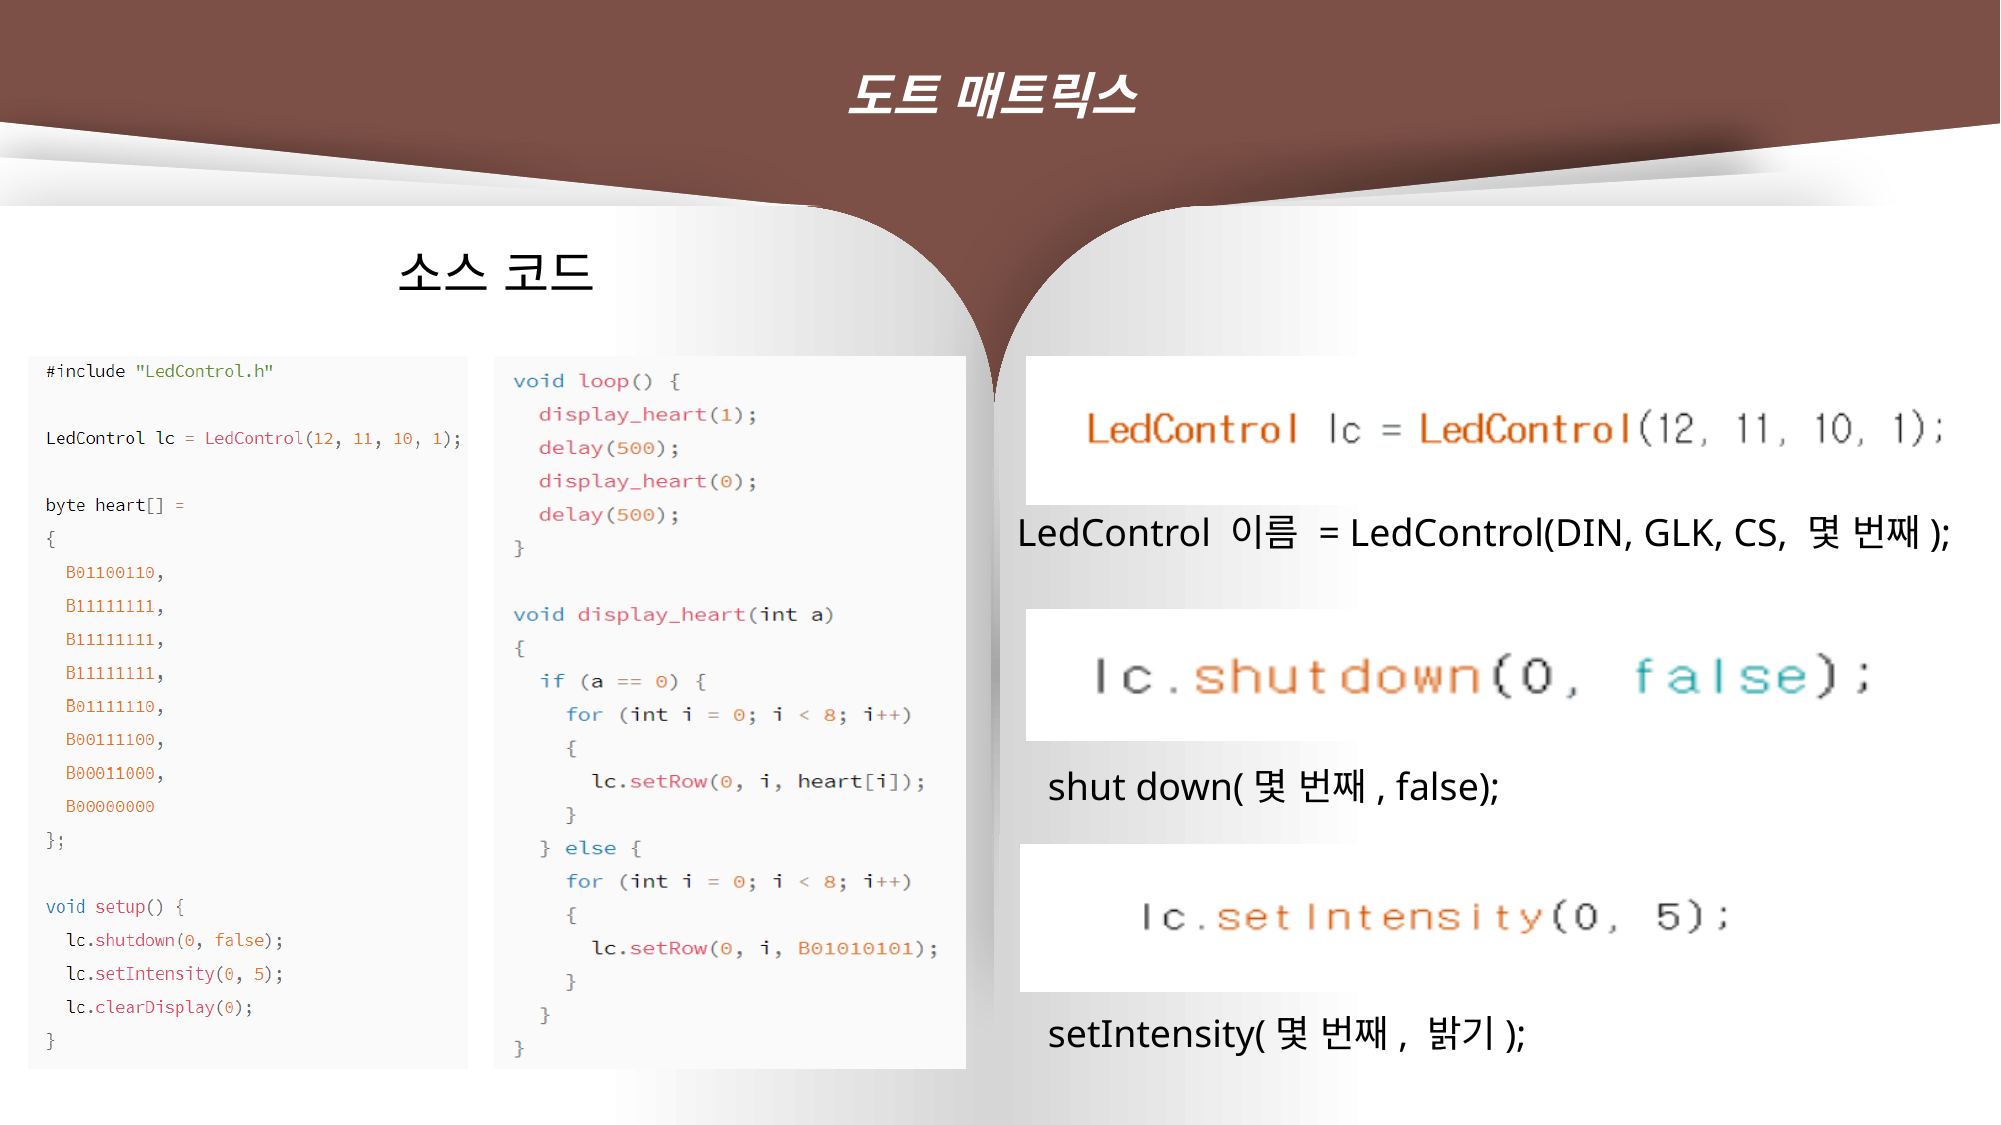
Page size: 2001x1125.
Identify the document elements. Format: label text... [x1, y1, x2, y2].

picture [1025, 609, 1960, 741]
picture [1020, 844, 1952, 992]
picture [28, 356, 467, 1069]
text_box 도트 매트릭스 [633, 26, 1351, 121]
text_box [0, 121, 2000, 1125]
picture [494, 356, 966, 1069]
picture [1026, 356, 1986, 505]
